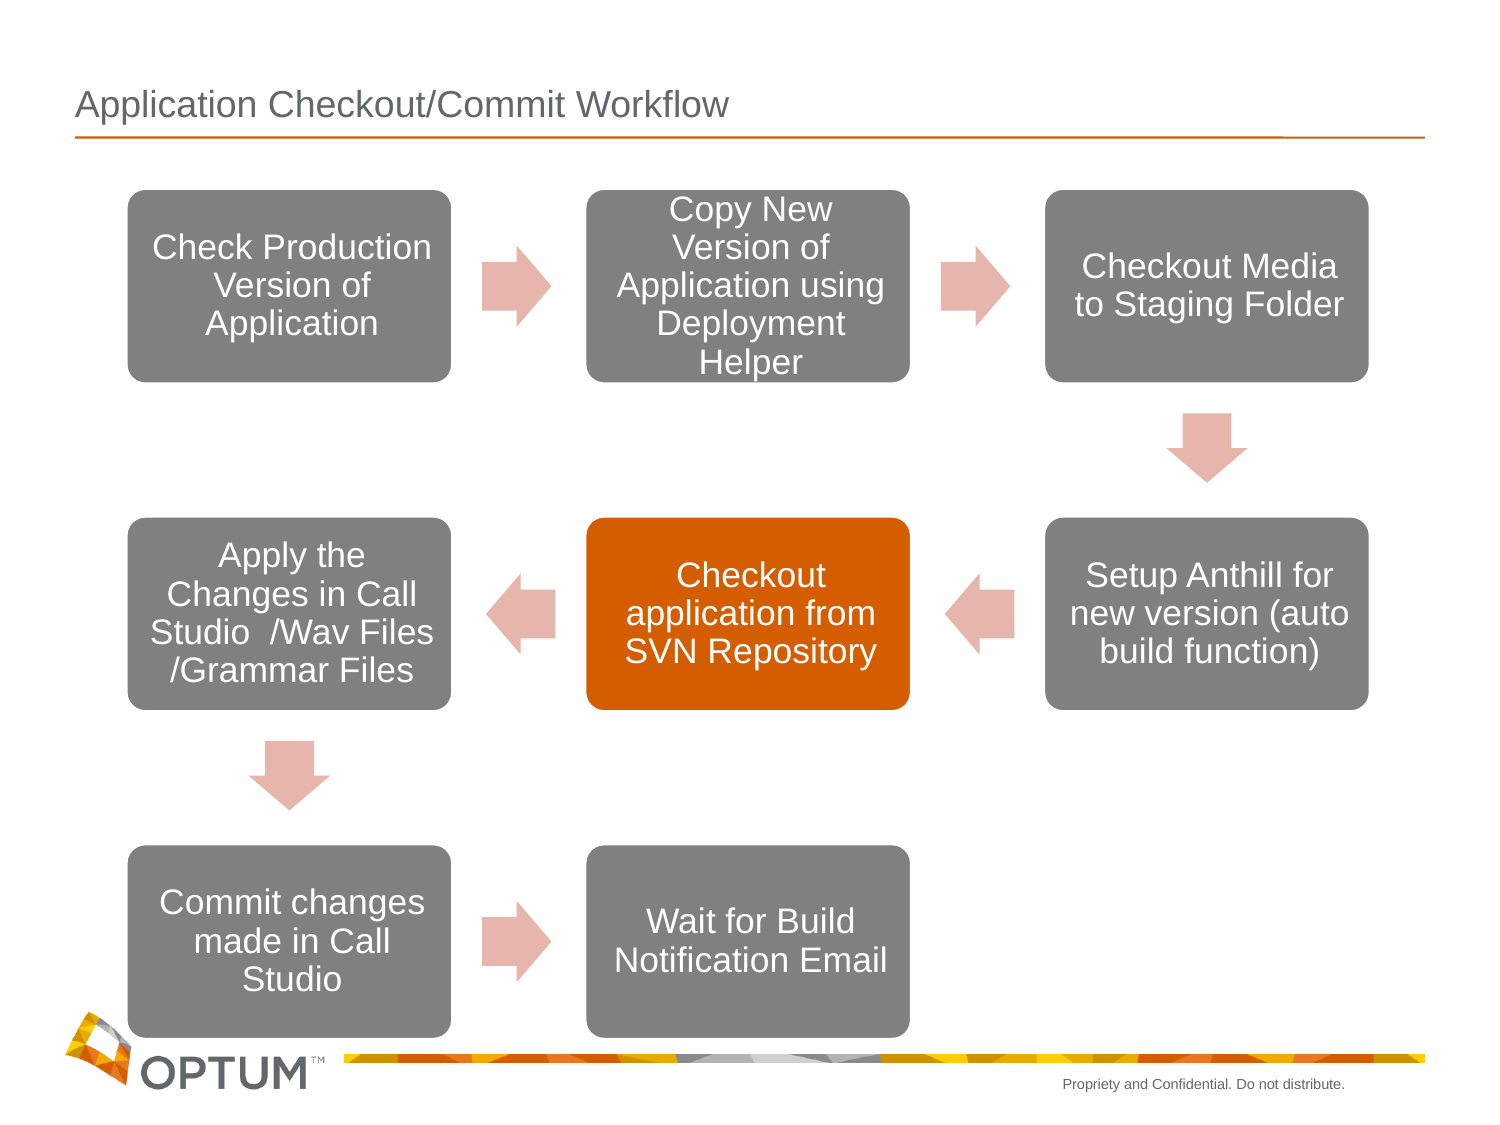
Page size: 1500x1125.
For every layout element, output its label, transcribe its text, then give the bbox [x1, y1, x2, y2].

title Application Checkout/Commit Workflow [74, 24, 1425, 126]
picture [343, 1054, 1425, 1063]
picture [62, 1009, 327, 1092]
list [74, 187, 1422, 1041]
